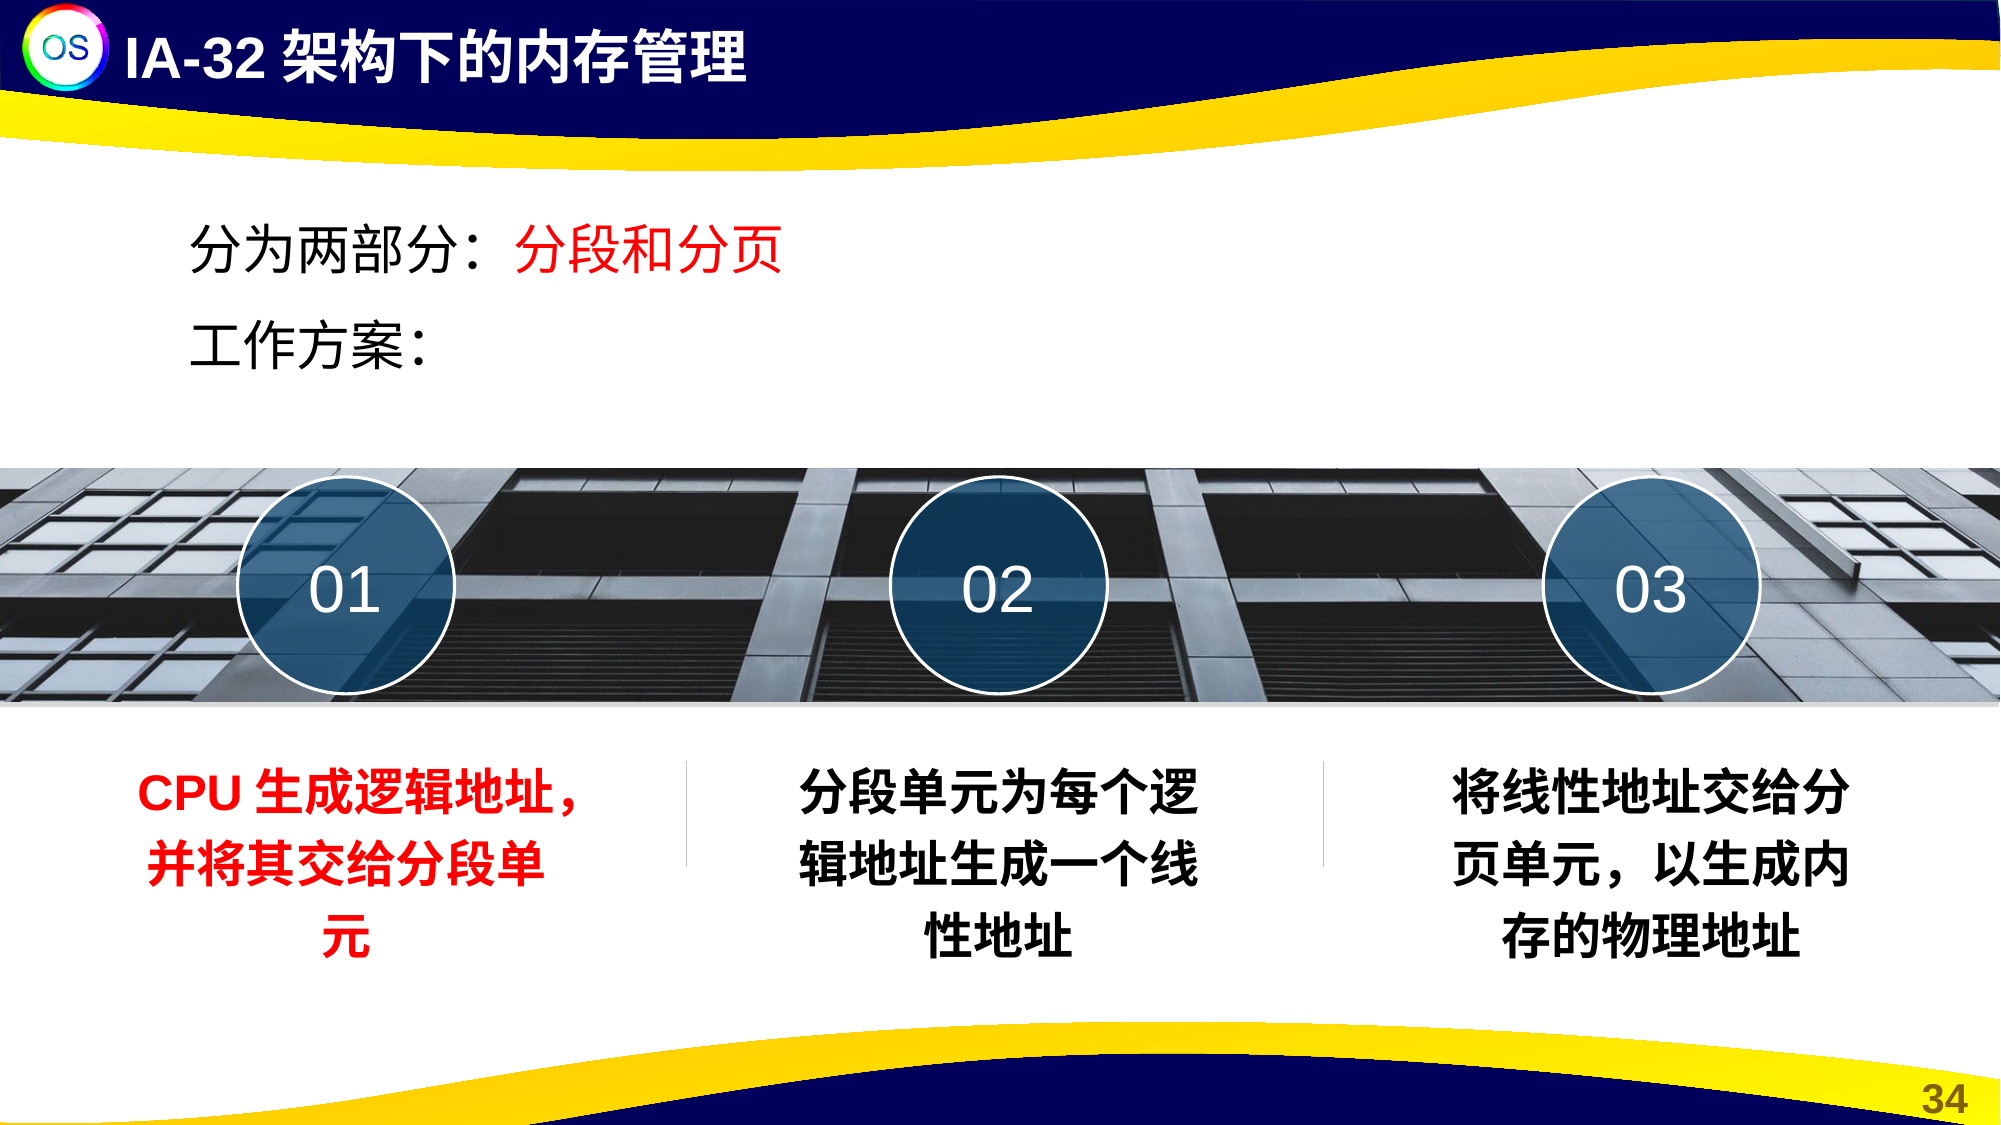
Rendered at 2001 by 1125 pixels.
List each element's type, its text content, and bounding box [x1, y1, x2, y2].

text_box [108, 476, 584, 985]
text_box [761, 476, 1237, 985]
text_box 工作方案： [173, 304, 1860, 401]
text_box 分为两部分：分段和分页 [173, 208, 1860, 304]
text_box [0, 468, 2000, 703]
text_box IA-32架构下的内存管理 [109, 12, 1263, 98]
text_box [1413, 476, 1890, 985]
picture [22, 3, 109, 91]
